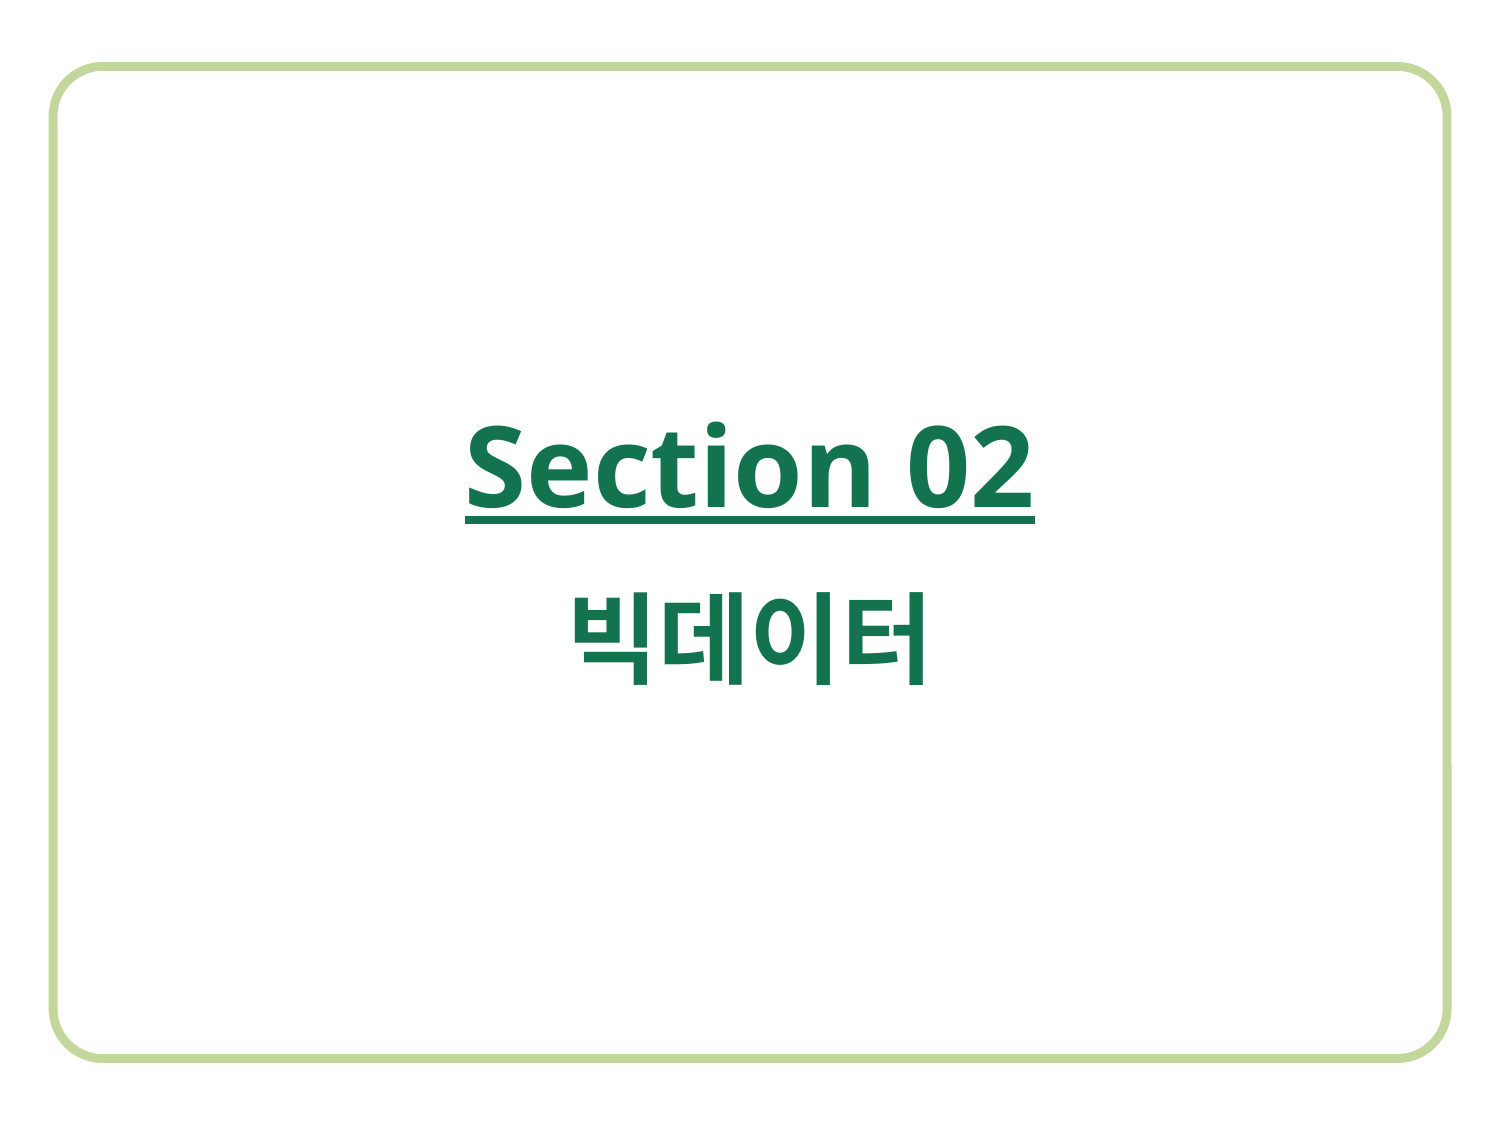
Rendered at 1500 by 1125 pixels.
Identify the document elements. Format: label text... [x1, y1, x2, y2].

list 빅데이터 [118, 559, 1382, 714]
list Section 02 [118, 385, 1382, 540]
